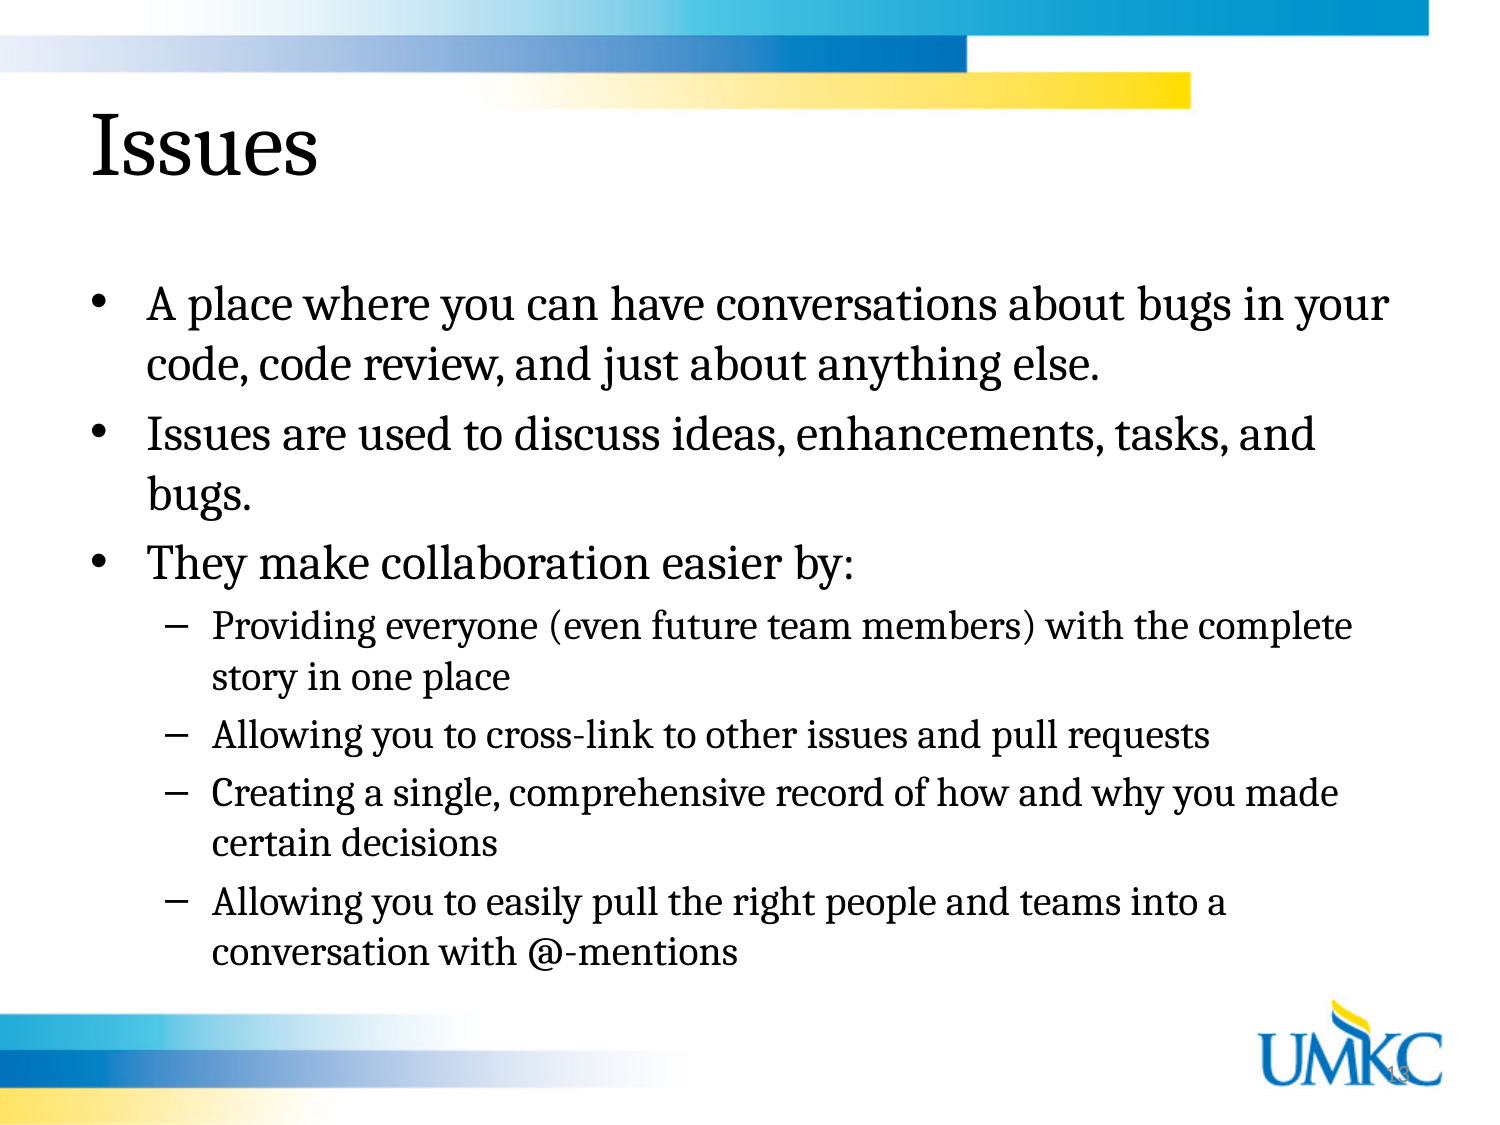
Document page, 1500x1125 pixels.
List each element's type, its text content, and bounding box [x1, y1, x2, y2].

slide_number 13 [1074, 1042, 1425, 1103]
picture [0, 0, 1500, 1125]
title Issues [75, 45, 1425, 233]
list A place where you can have conversations about bugs in your code, code review, and just about anything else. Issues are used to discuss ideas, enhancements, tasks, and bugs. They make collaboration easier by: Providing everyone (even future team members) with the complete story in one place Allowing you to cross-link to other issues and pull requests Creating a single, comprehensive record of how and why you made certain decisions Allowing you to easily pull the right people and teams into a conversation with @-mentions [75, 262, 1425, 1005]
